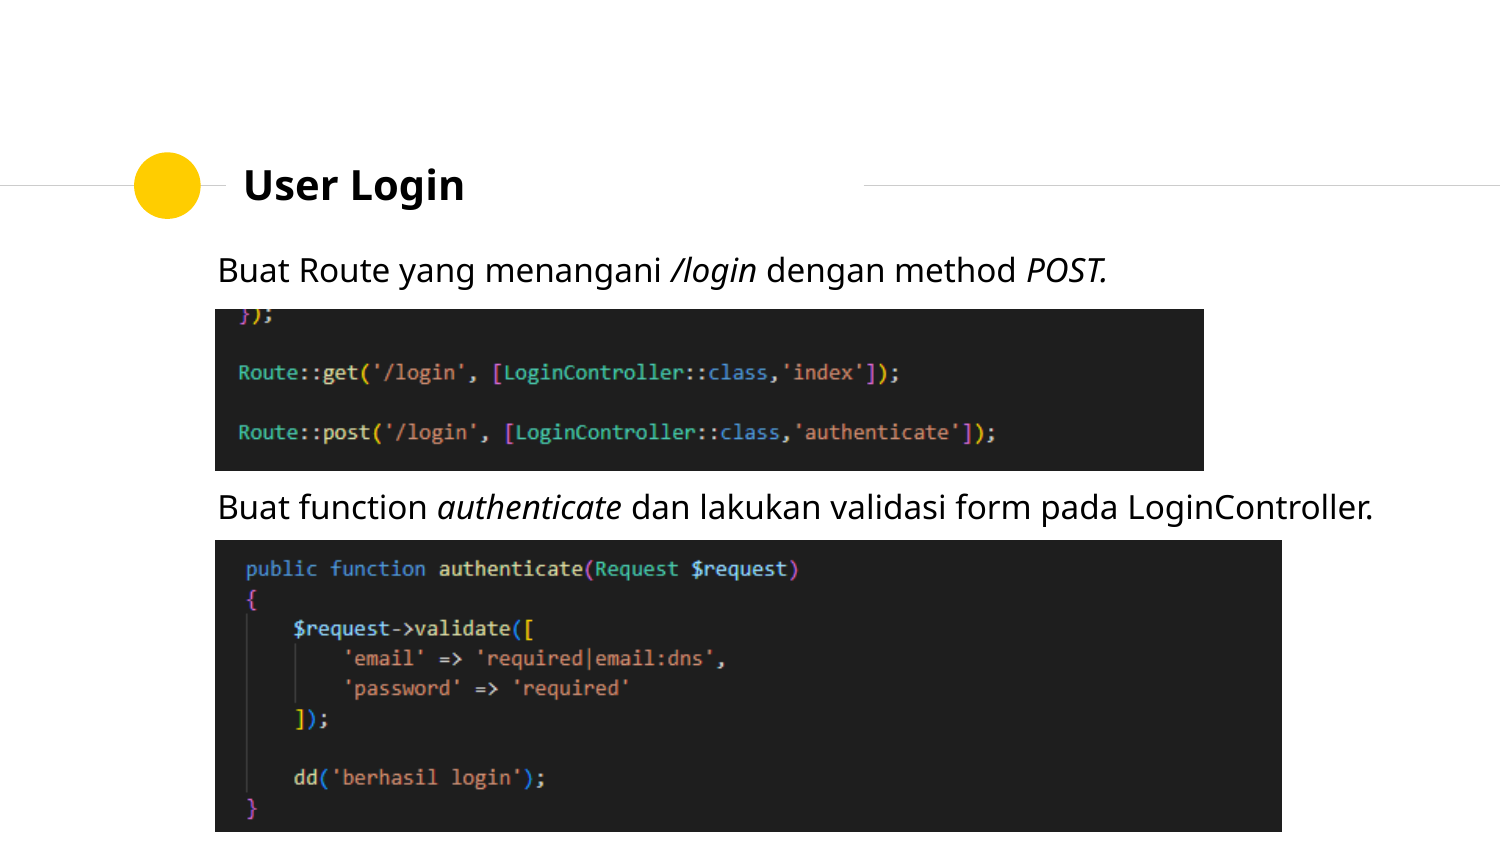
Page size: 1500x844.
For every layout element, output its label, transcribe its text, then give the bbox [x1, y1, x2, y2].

title User Login [228, 144, 865, 216]
list Buat Route yang menangani /login dengan method POST. [189, 234, 1307, 329]
picture [215, 540, 1282, 832]
text_box Buat function authenticate dan lakukan validasi form pada LoginController. [189, 470, 1423, 566]
picture [215, 309, 1204, 472]
